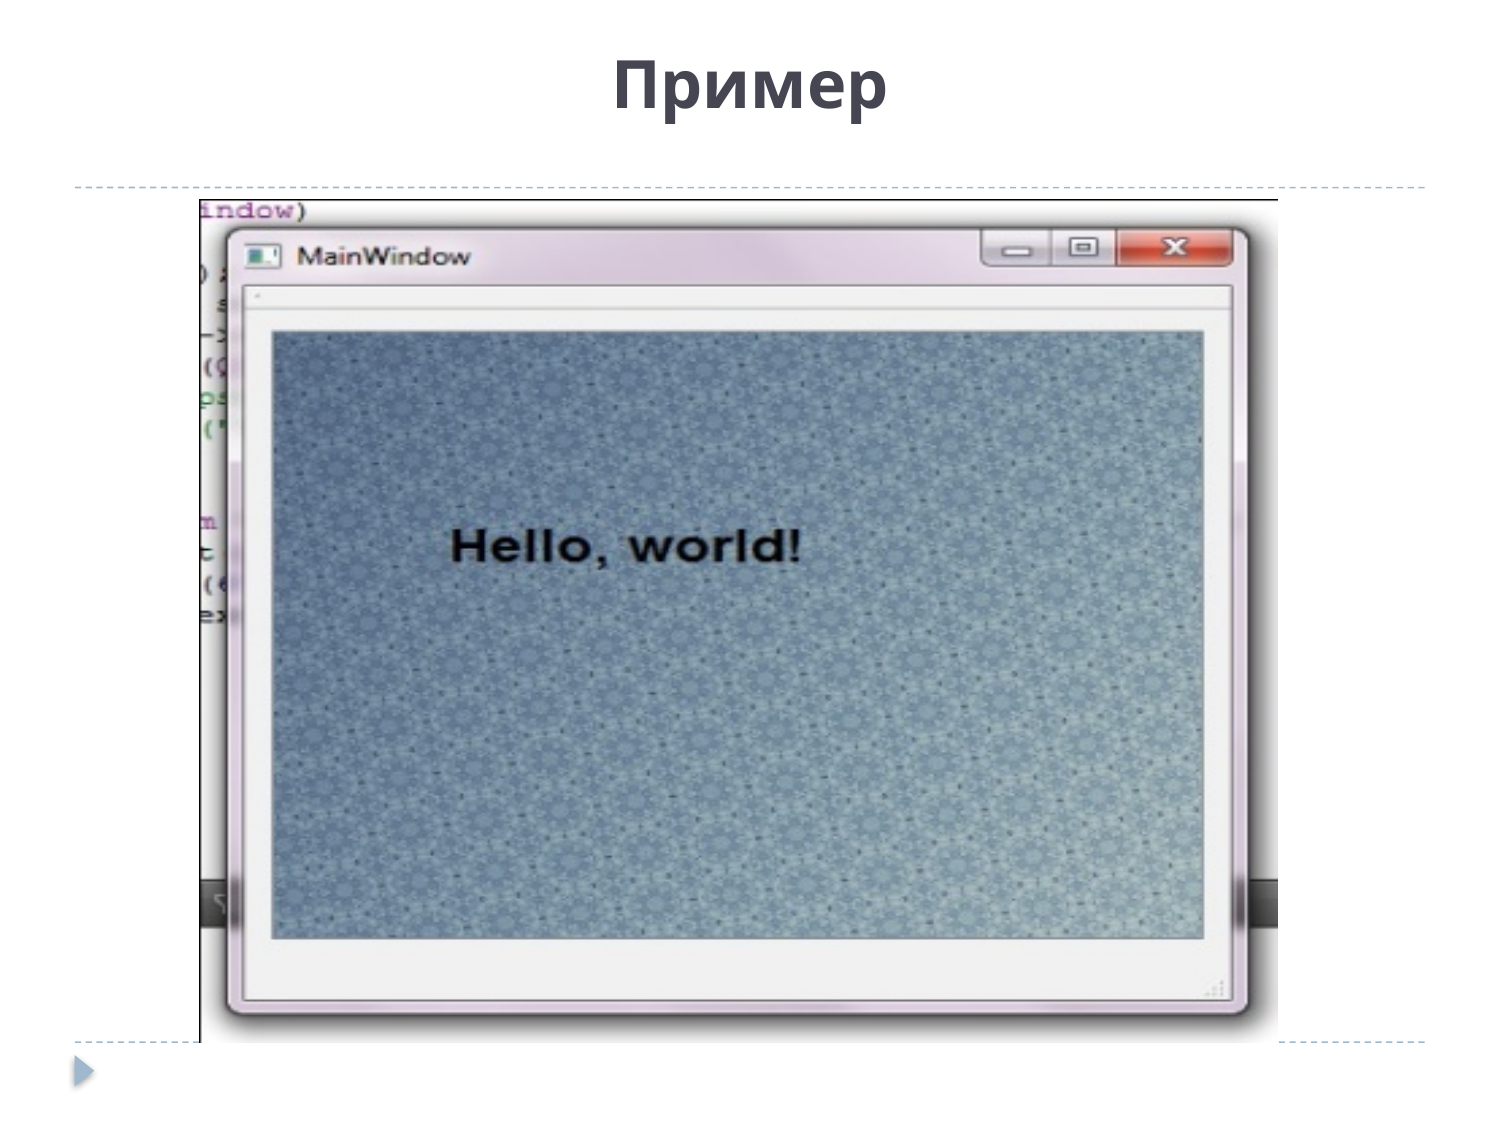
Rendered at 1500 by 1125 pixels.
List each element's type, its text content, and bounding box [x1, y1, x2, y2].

picture [198, 198, 1278, 1044]
title Пример [75, 24, 1425, 129]
